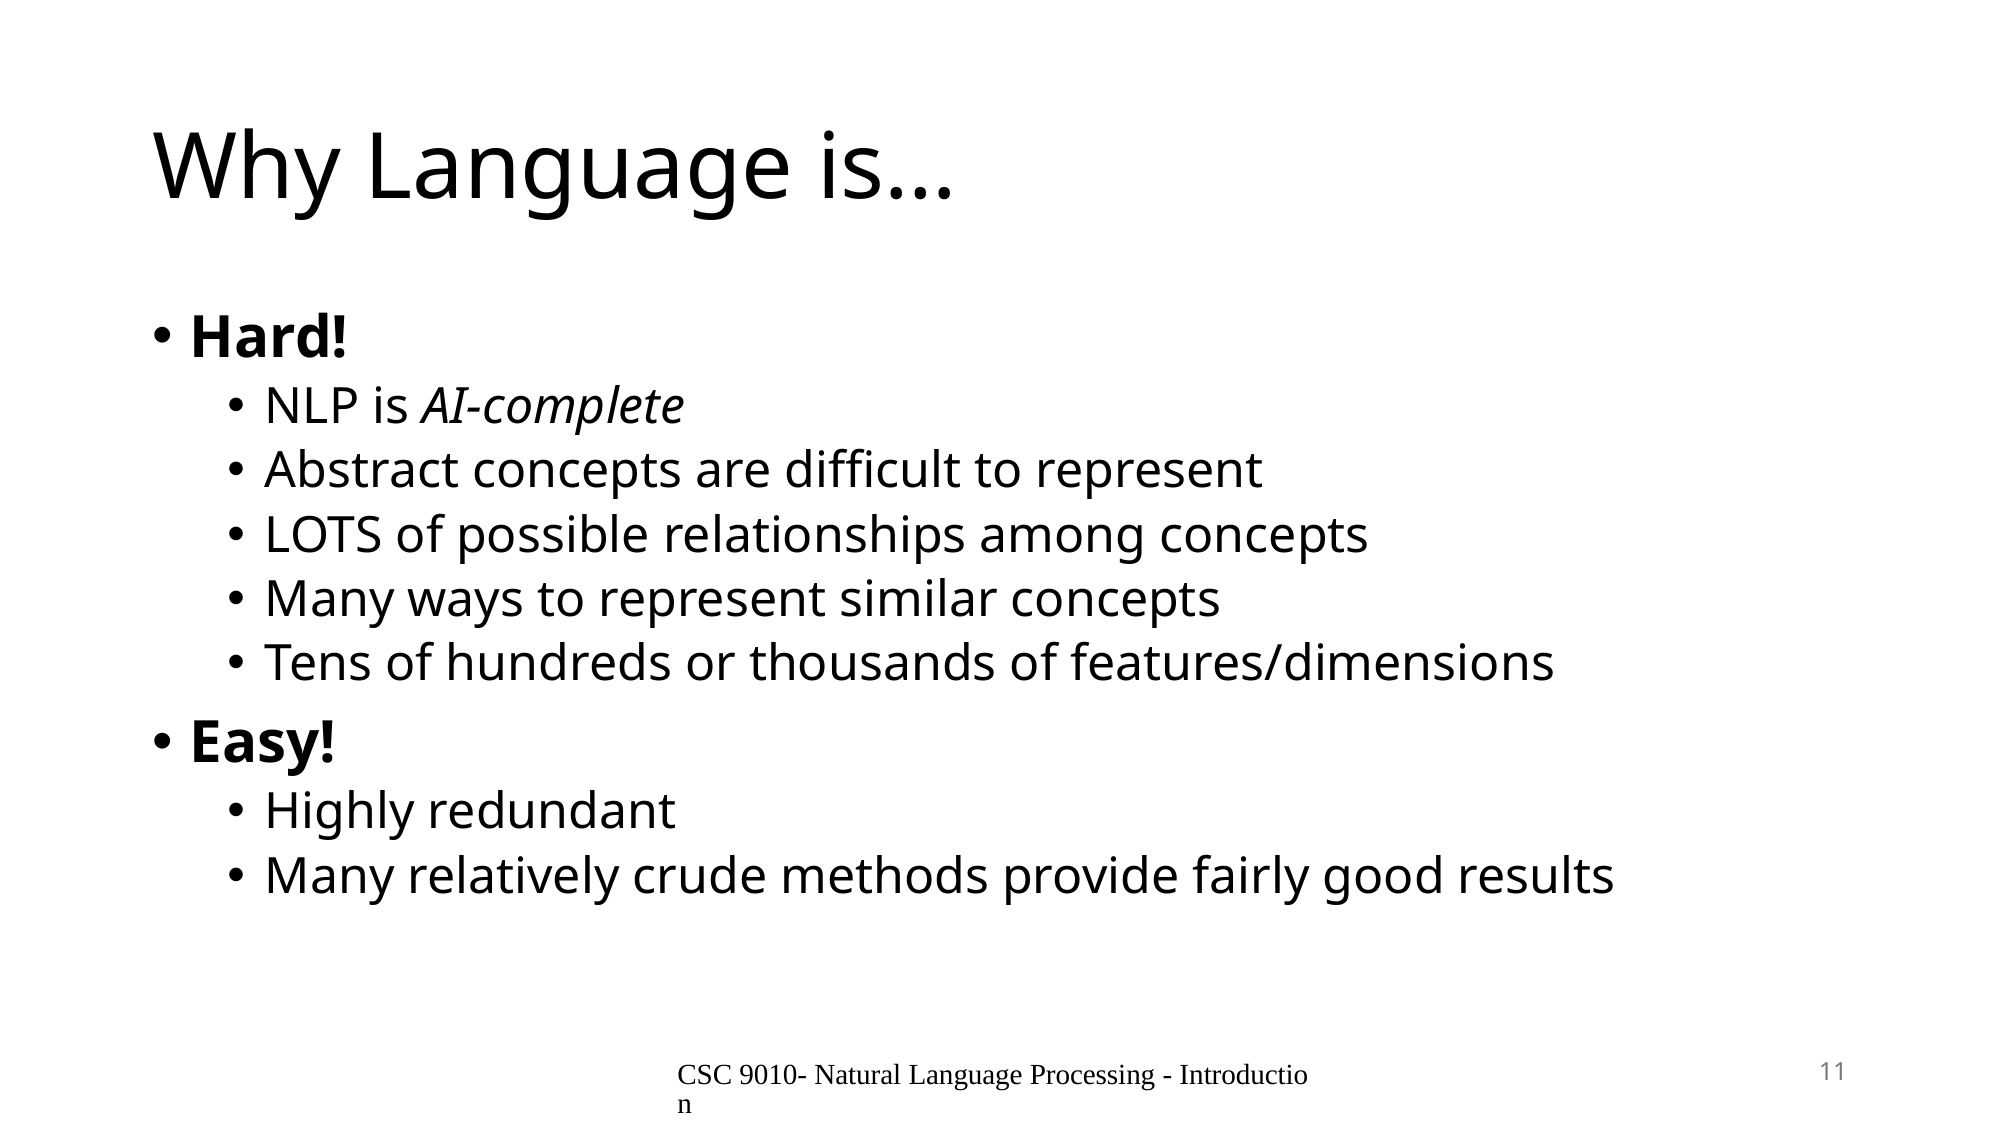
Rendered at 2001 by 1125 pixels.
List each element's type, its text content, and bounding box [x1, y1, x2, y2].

title Why Language is… [137, 59, 1863, 278]
list Hard! NLP is AI-complete Abstract concepts are difficult to represent LOTS of possible relationships among concepts Many ways to represent similar concepts Tens of hundreds or thousands of features/dimensions Easy! Highly redundant Many relatively crude methods provide fairly good results [137, 299, 1863, 1014]
footer CSC 9010- Natural Language Processing - Introduction [662, 1042, 1338, 1103]
slide_number 11 [1412, 1042, 1863, 1103]
